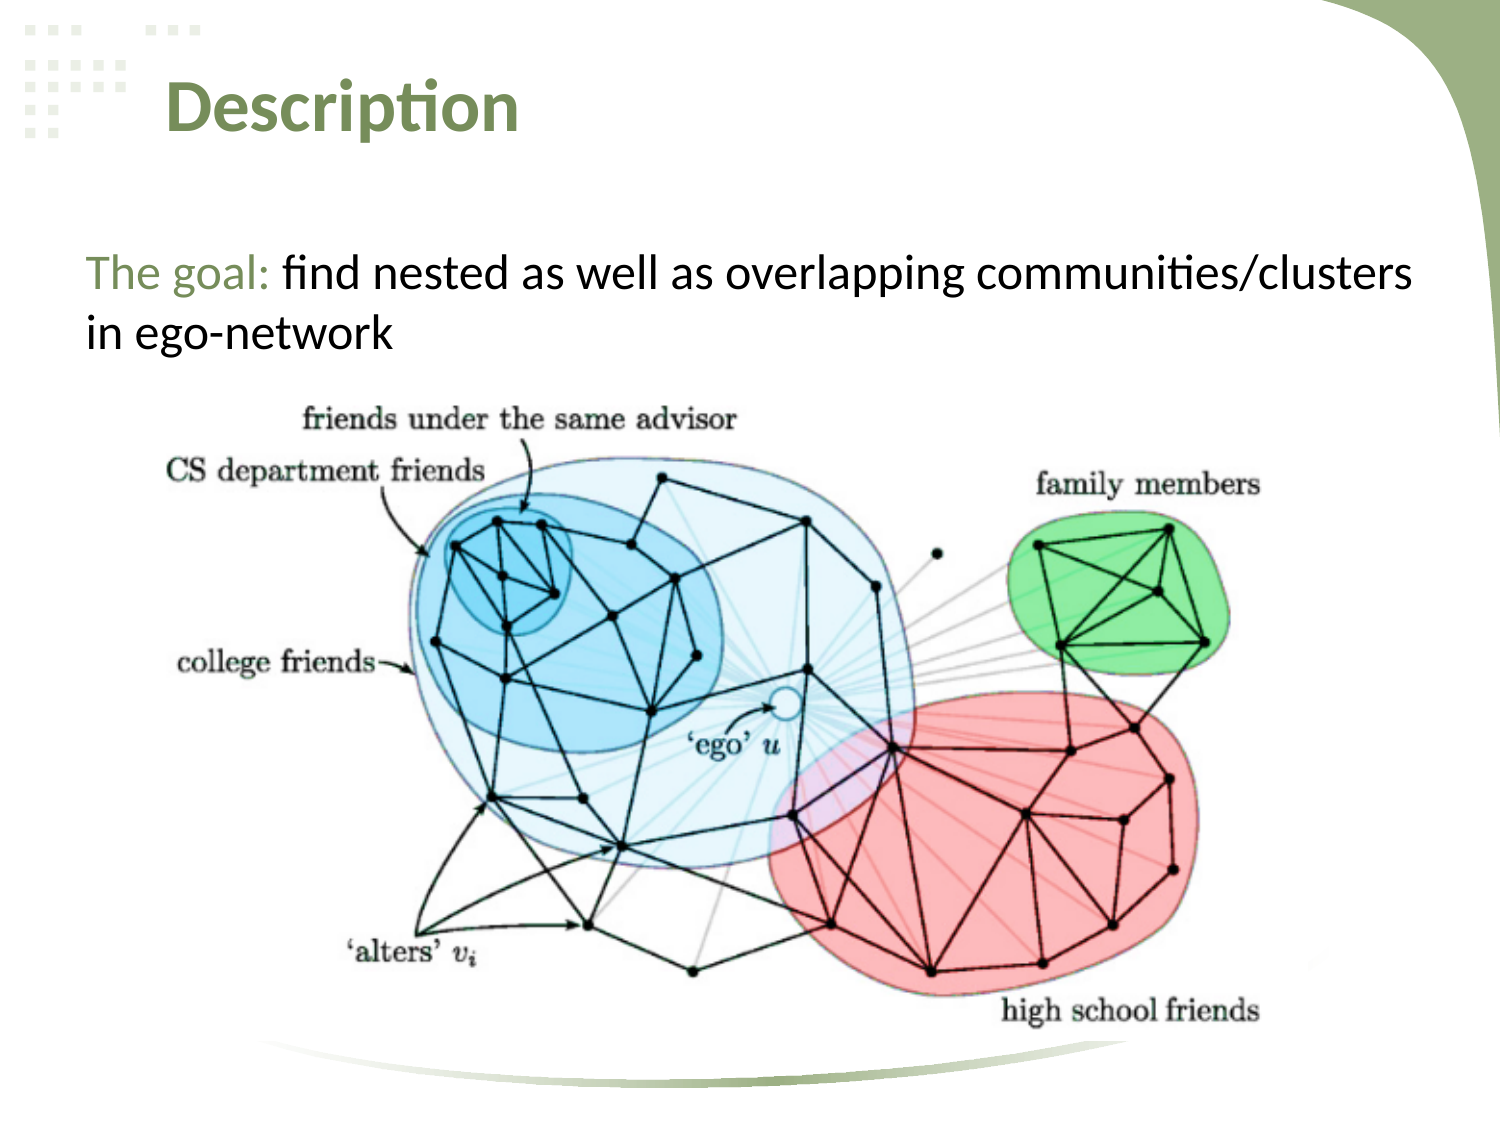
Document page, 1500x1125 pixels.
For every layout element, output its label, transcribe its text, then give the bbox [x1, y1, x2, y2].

title Description [150, 7, 1500, 195]
list The goal: find nested as well as overlapping communities/clusters in ego-network [70, 231, 1443, 427]
picture [149, 385, 1308, 1042]
